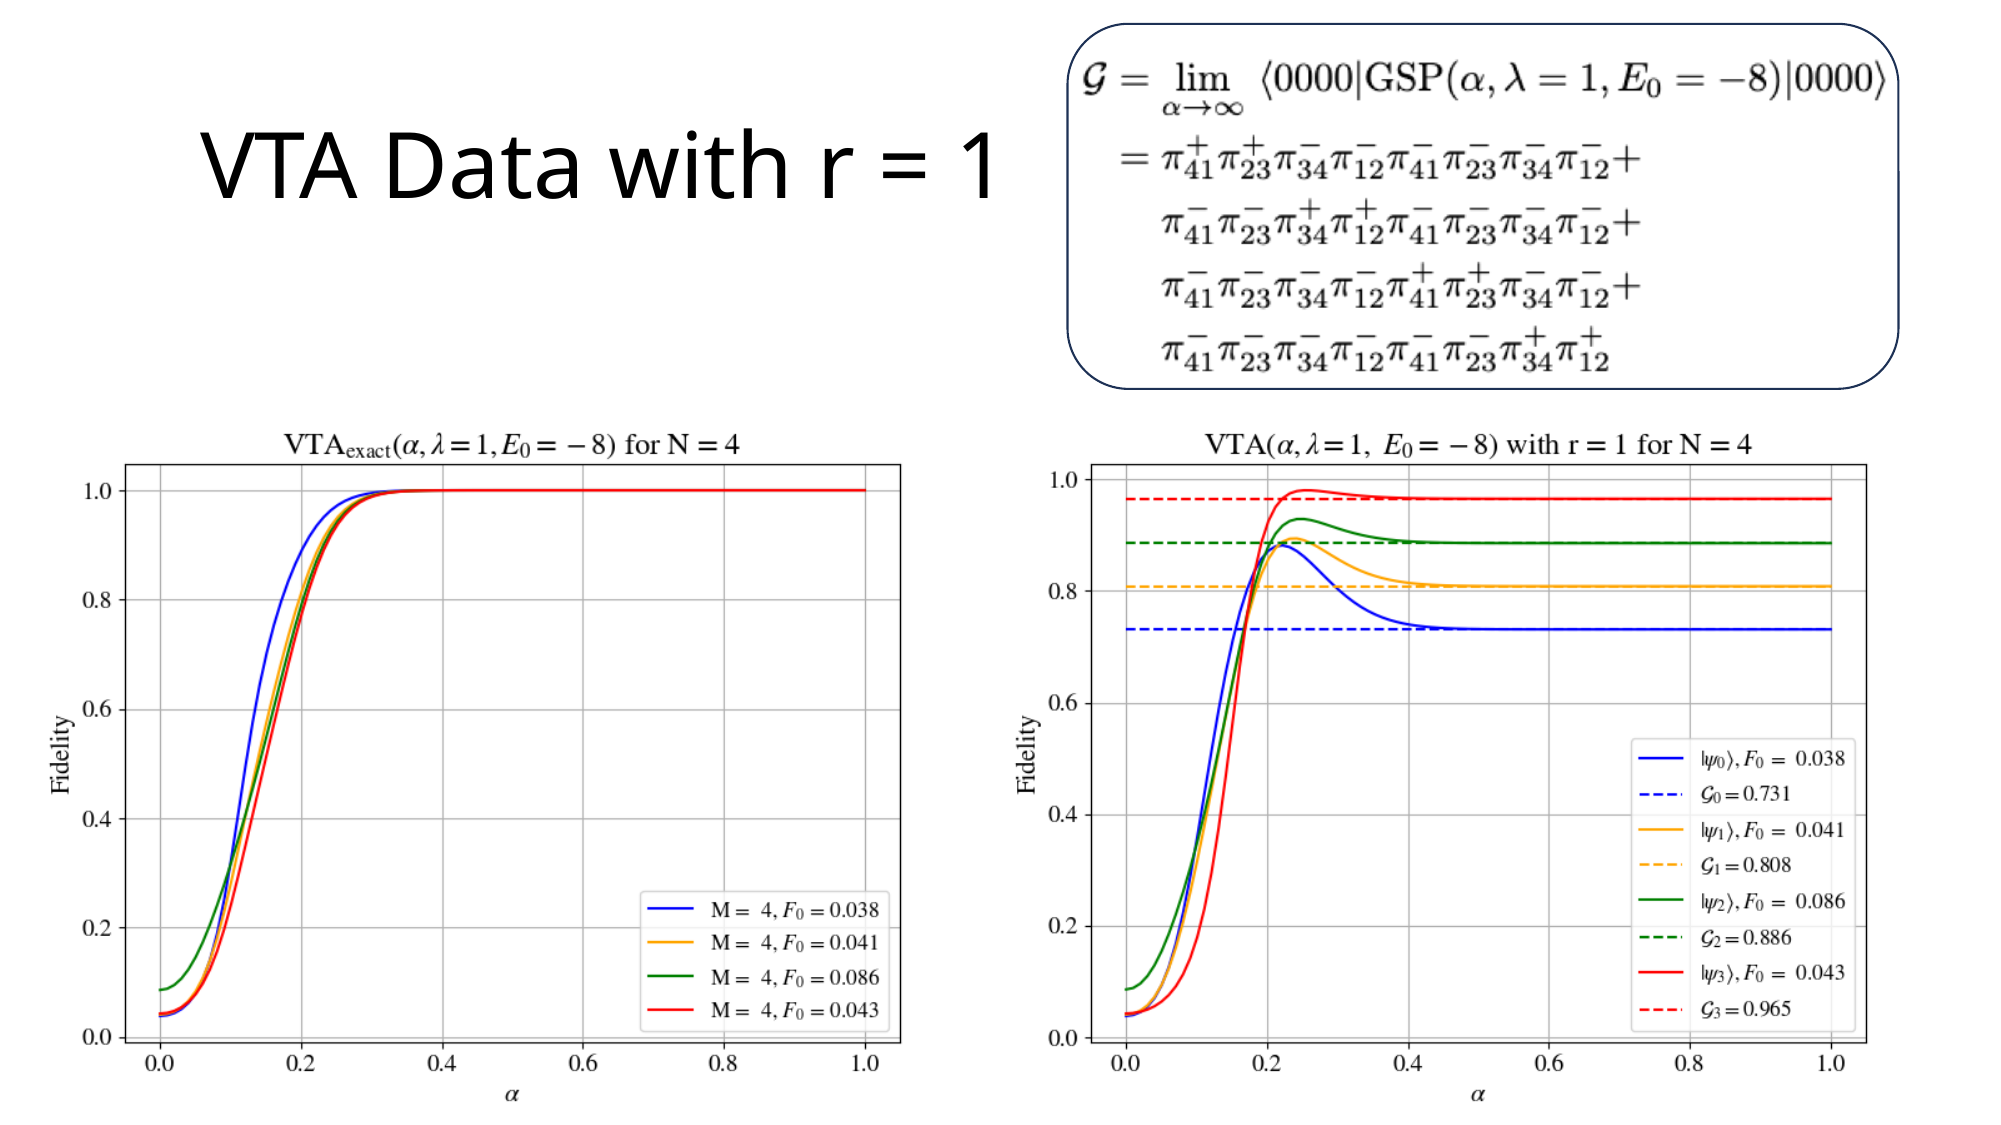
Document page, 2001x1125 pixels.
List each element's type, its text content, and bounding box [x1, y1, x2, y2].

picture [965, 374, 1966, 1125]
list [0, 374, 965, 1125]
text_box [1095, 22, 1871, 32]
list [1067, 34, 1899, 389]
title VTA Data with r = 1 [137, 59, 1067, 278]
